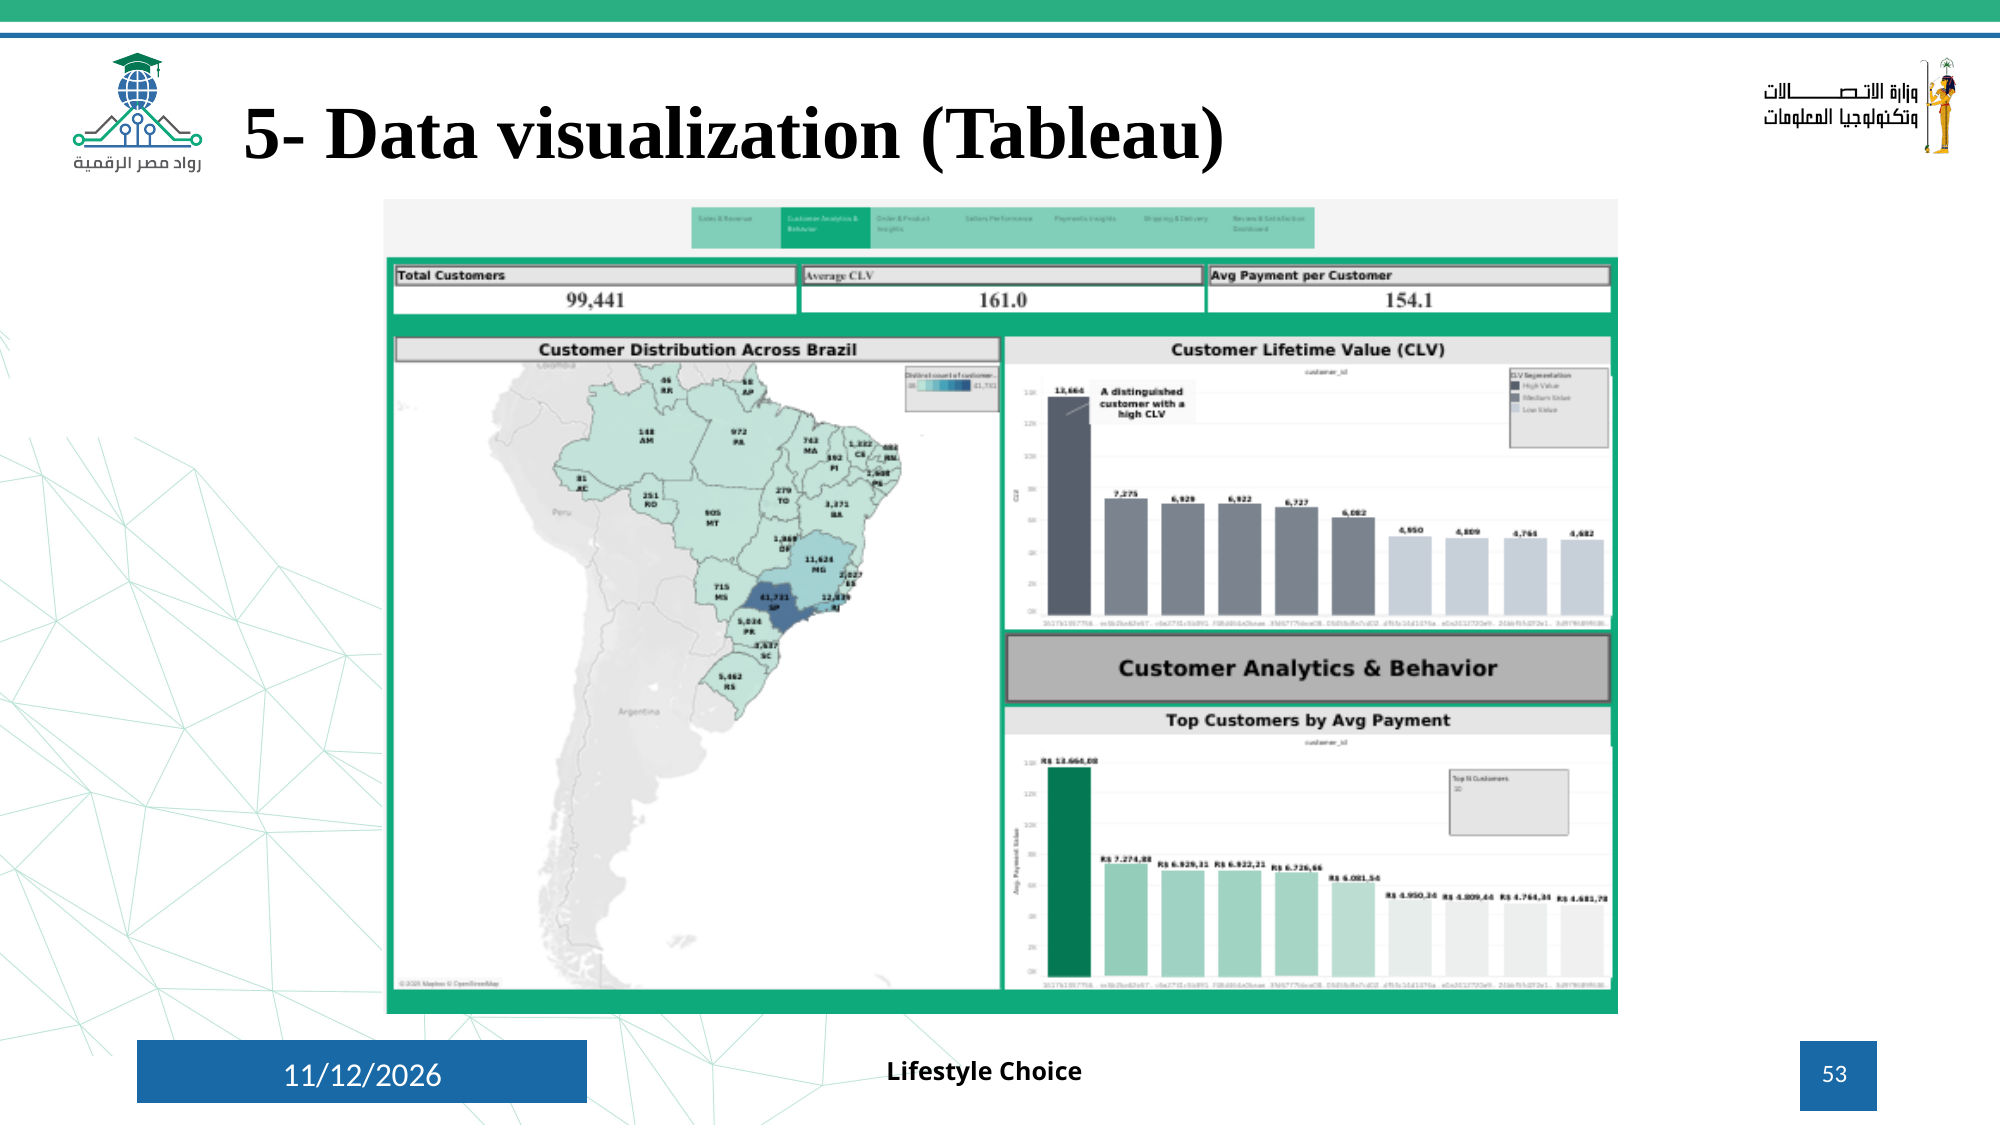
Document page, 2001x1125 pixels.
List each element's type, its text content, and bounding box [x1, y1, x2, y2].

picture [0, 0, 2000, 1125]
title 5- Data visualization (Tableau) [176, 51, 1294, 200]
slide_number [137, 1042, 588, 1103]
footer Lifestyle Choice [634, 1055, 1336, 1116]
slide_number 53 [1412, 1042, 1863, 1103]
